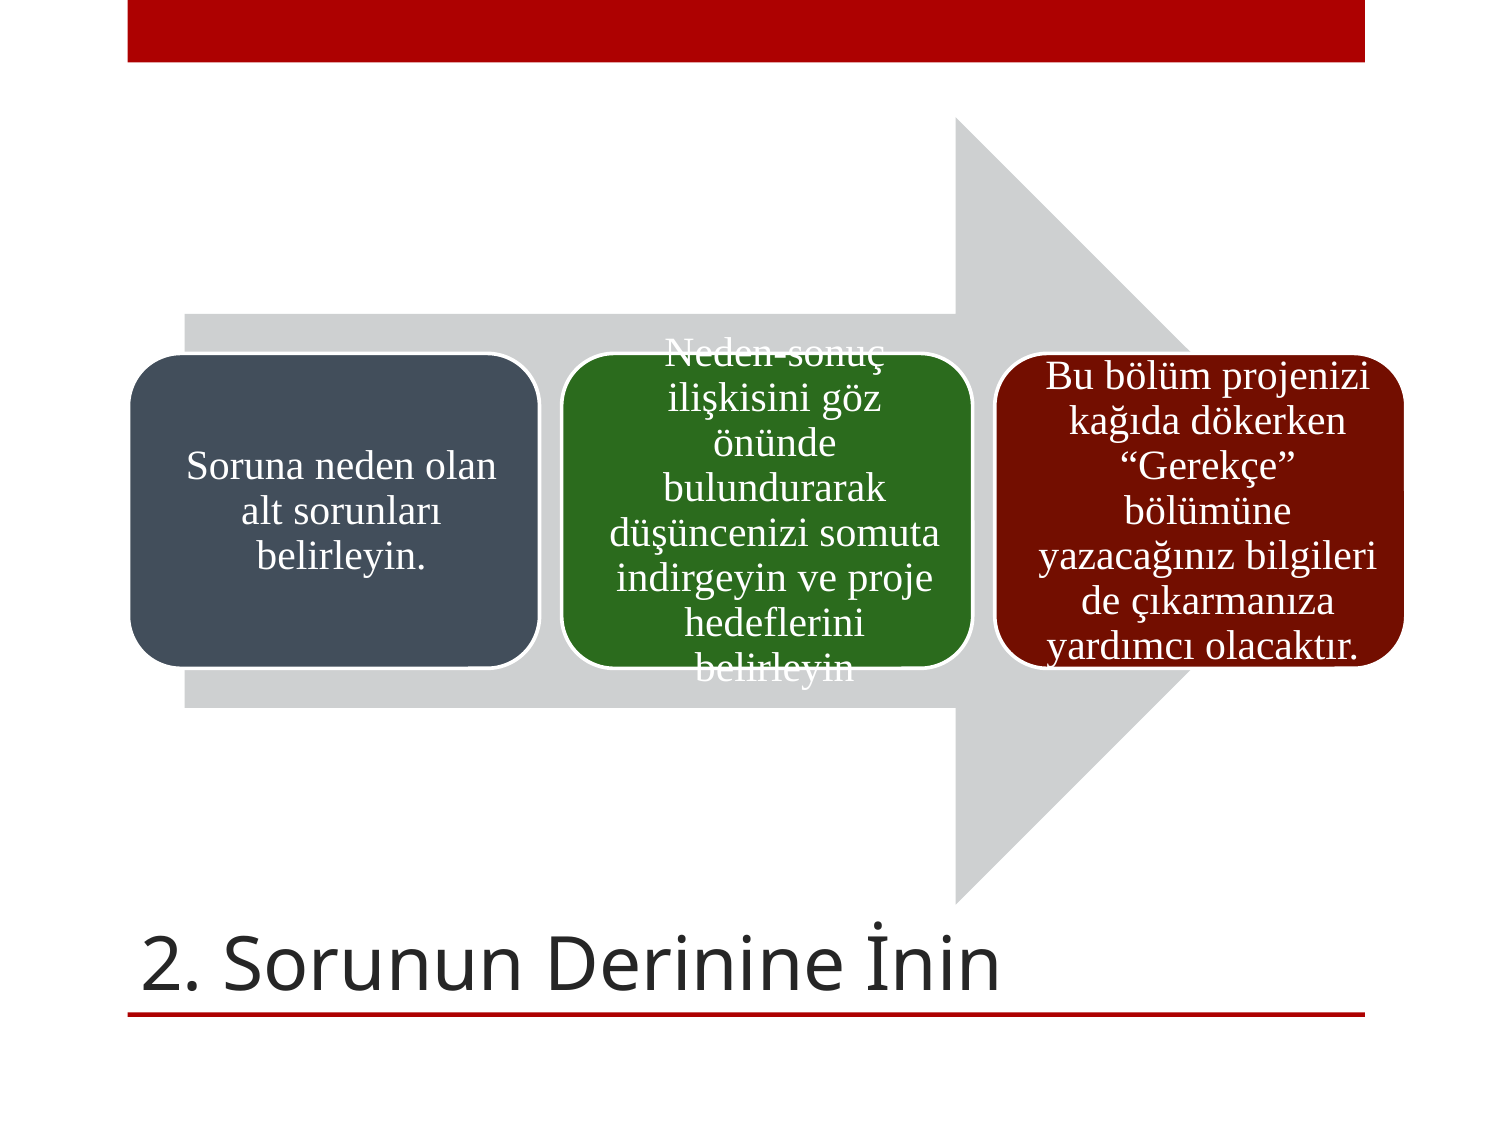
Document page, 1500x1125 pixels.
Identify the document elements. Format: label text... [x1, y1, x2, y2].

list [81, 116, 1454, 906]
title 2. Sorunun Derinine İnin [125, 916, 1238, 1013]
